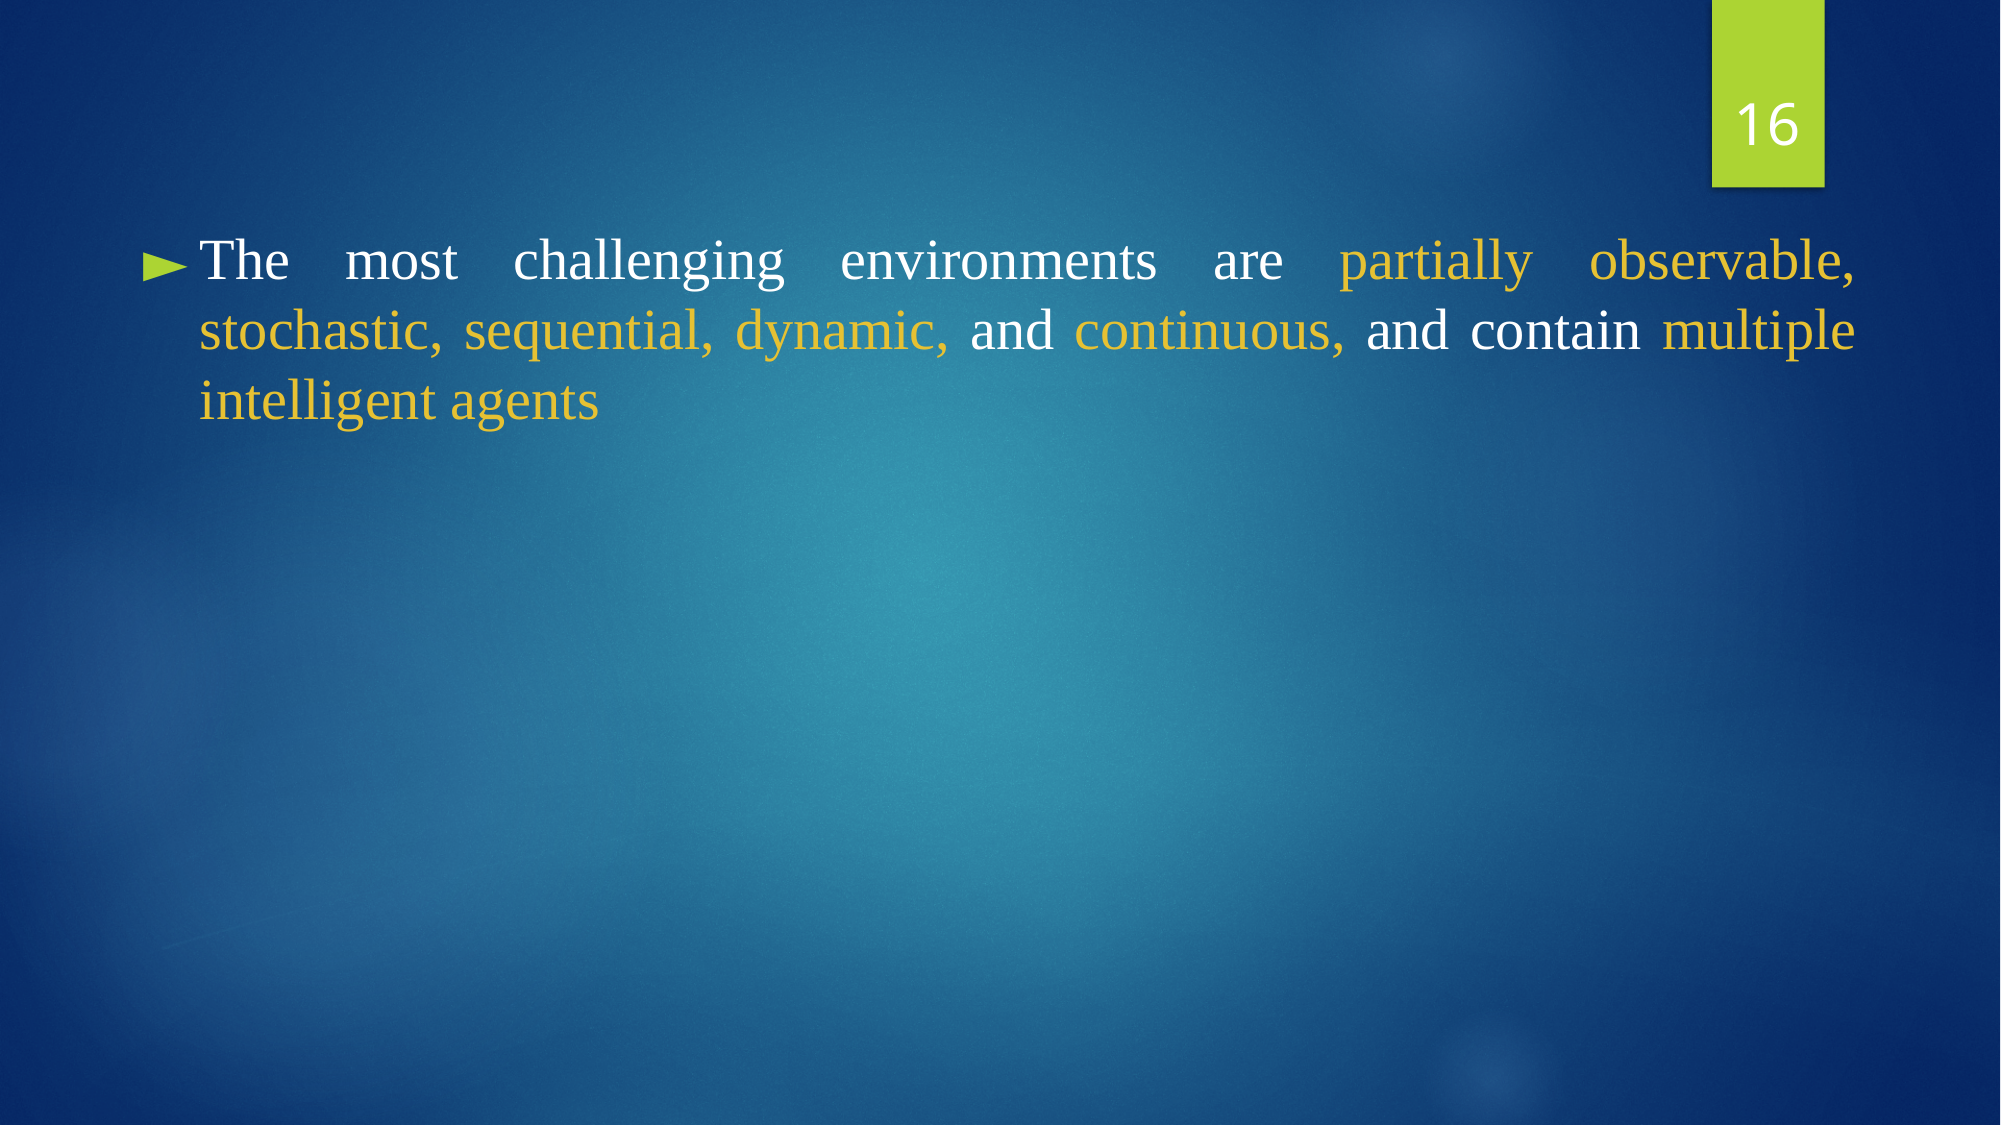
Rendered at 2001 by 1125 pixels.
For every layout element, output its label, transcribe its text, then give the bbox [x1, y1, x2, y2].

slide_number ‹#› [1698, 48, 1836, 175]
list The most challenging environments are partially observable, stochastic, sequential, dynamic, and continuous, and contain multiple intelligent agents [128, 213, 1872, 1049]
picture [0, 0, 2001, 1125]
